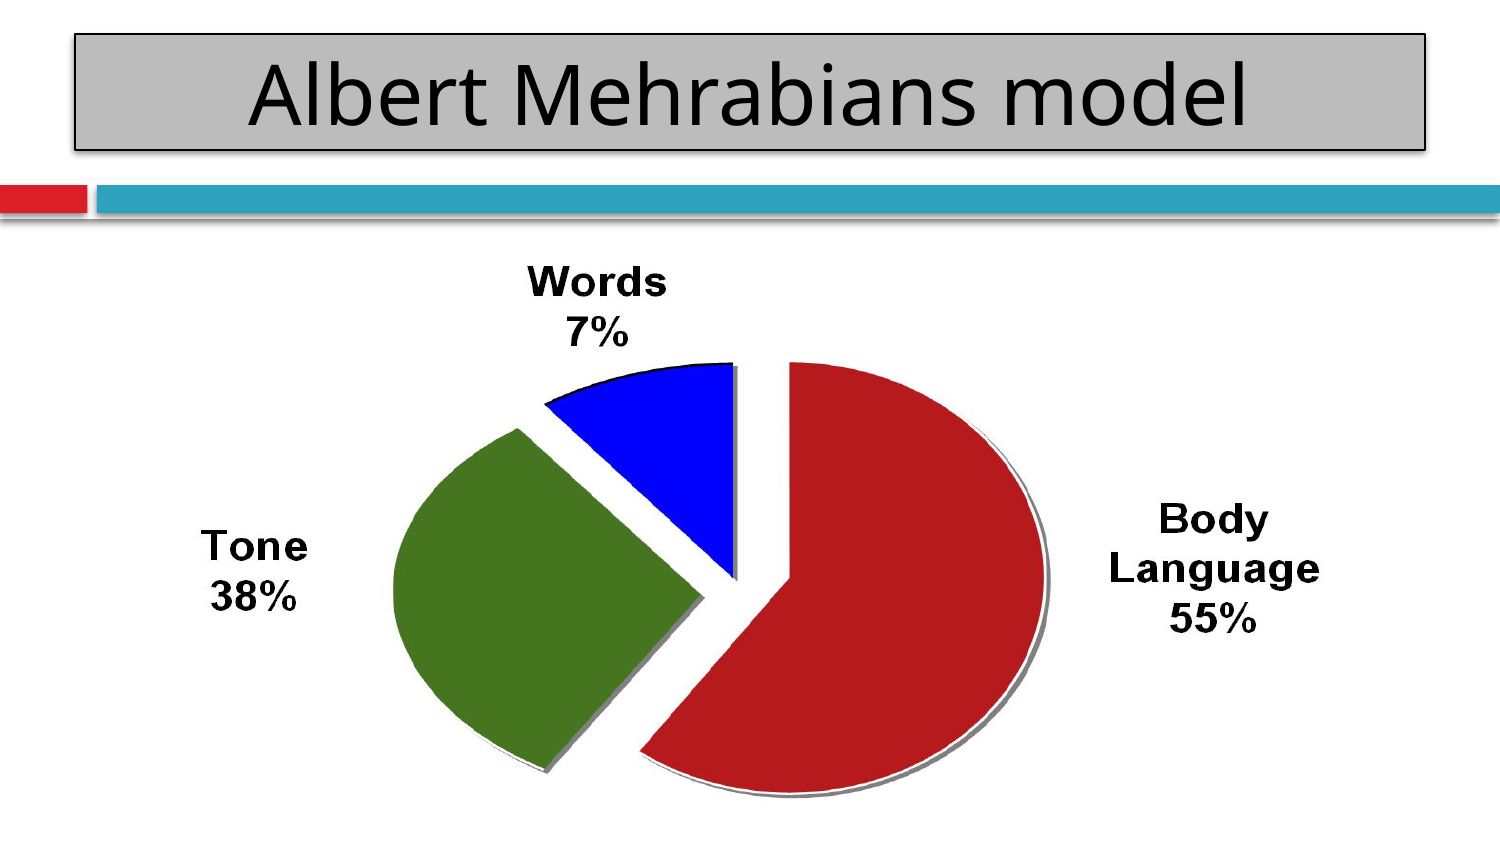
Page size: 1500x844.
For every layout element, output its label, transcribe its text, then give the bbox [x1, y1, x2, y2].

title Albert Mehrabians model [74, 33, 1426, 151]
picture [196, 258, 1324, 801]
